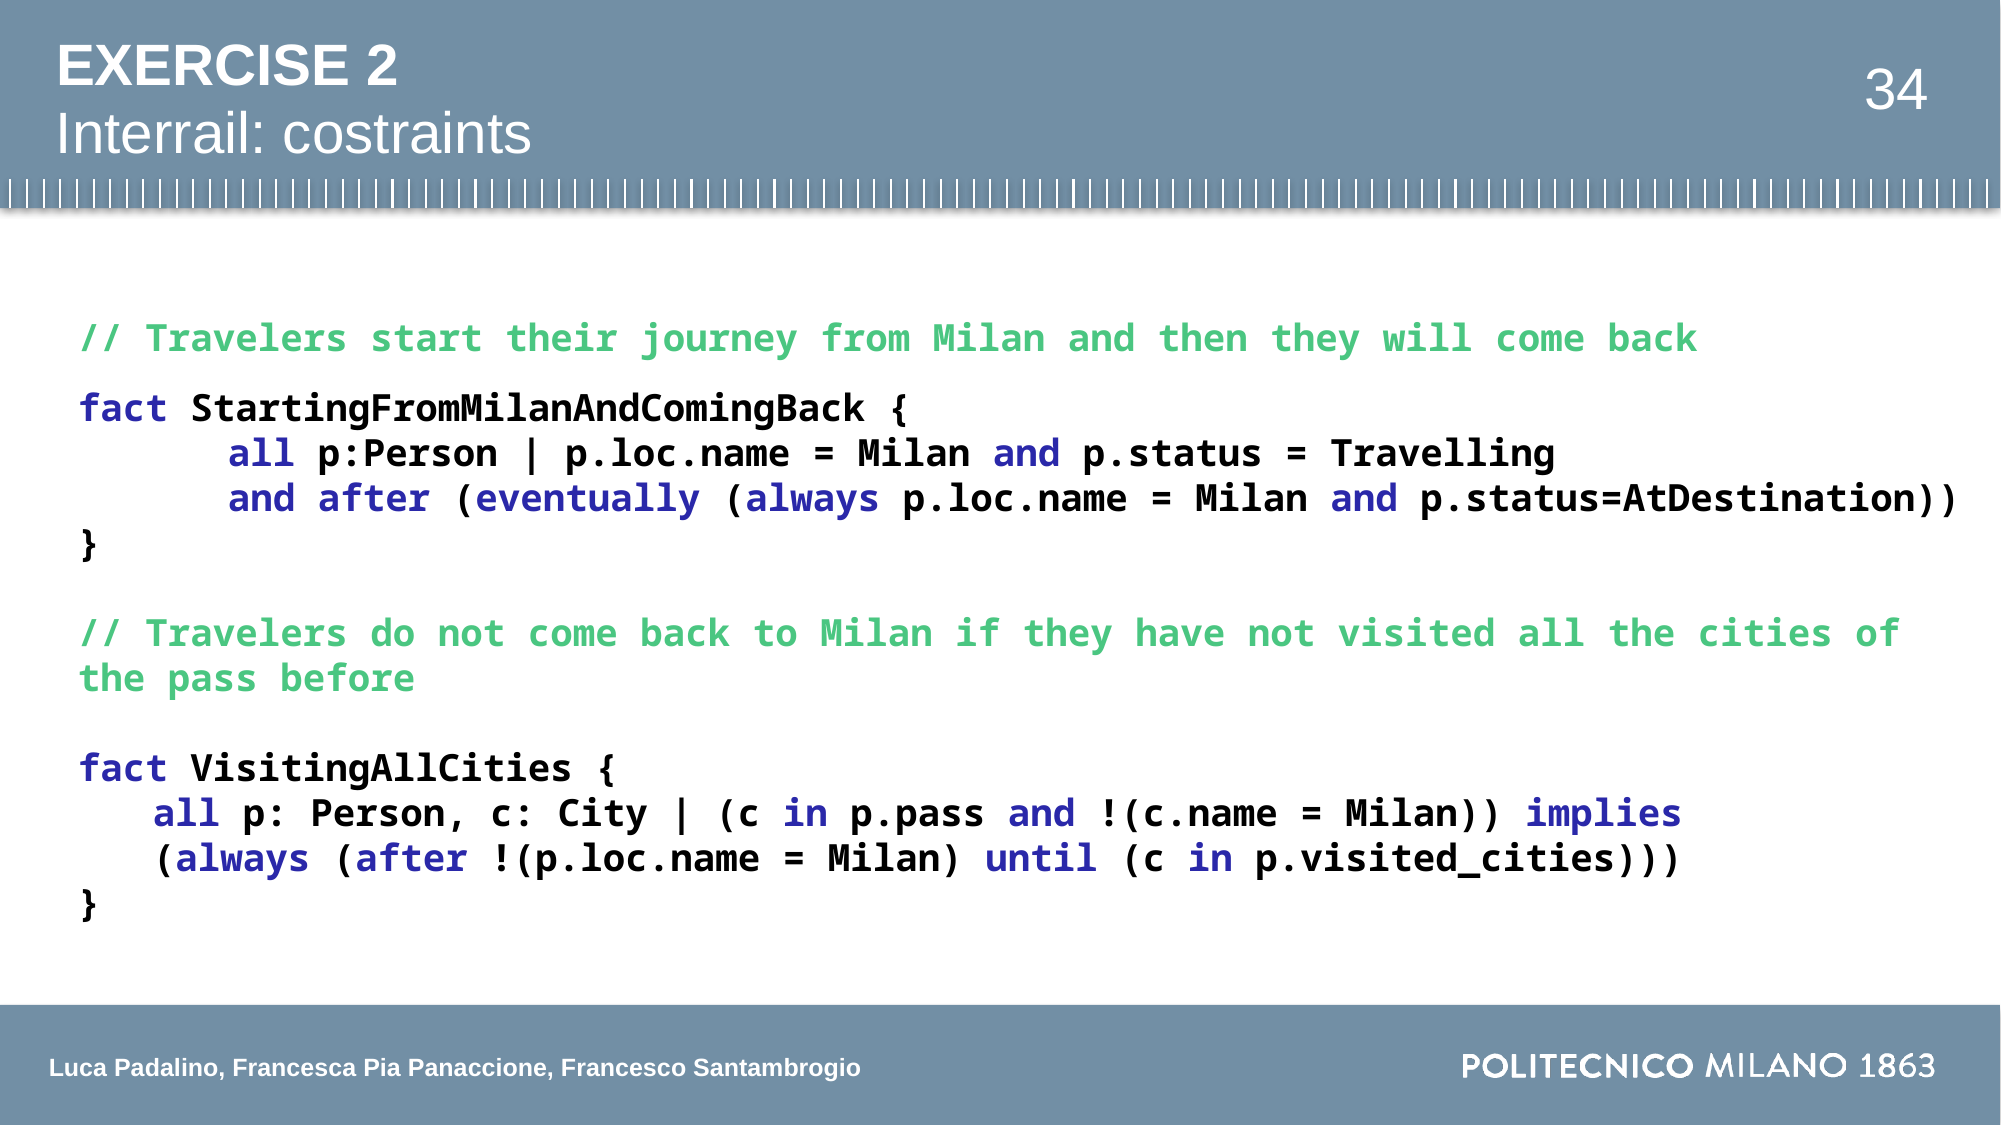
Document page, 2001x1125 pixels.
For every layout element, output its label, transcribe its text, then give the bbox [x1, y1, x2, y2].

picture [1455, 1041, 1942, 1089]
text_box EXERCISE 2 [40, 19, 1261, 210]
text_box Interrail: costraints [40, 87, 970, 173]
text_box 34 [1849, 43, 1959, 129]
text_box fact StartingFromMilanAndComingBack { all p:Person | p.loc.name = Milan and p.status = Travelling and after (eventually (always p.loc.name = Milan and p.status=AtDestination)) } // Travelers do not come back to Milan if they have not visited all the cities of the pass before fact VisitingAllCities { all p: Person, c: City | (c in p.pass and !(c.name = Milan)) implies (always (after !(p.loc.name = Milan) until (c in p.visited_cities))) } [63, 331, 2000, 932]
text_box // Travelers start their journey from Milan and then they will come back [63, 307, 1818, 367]
